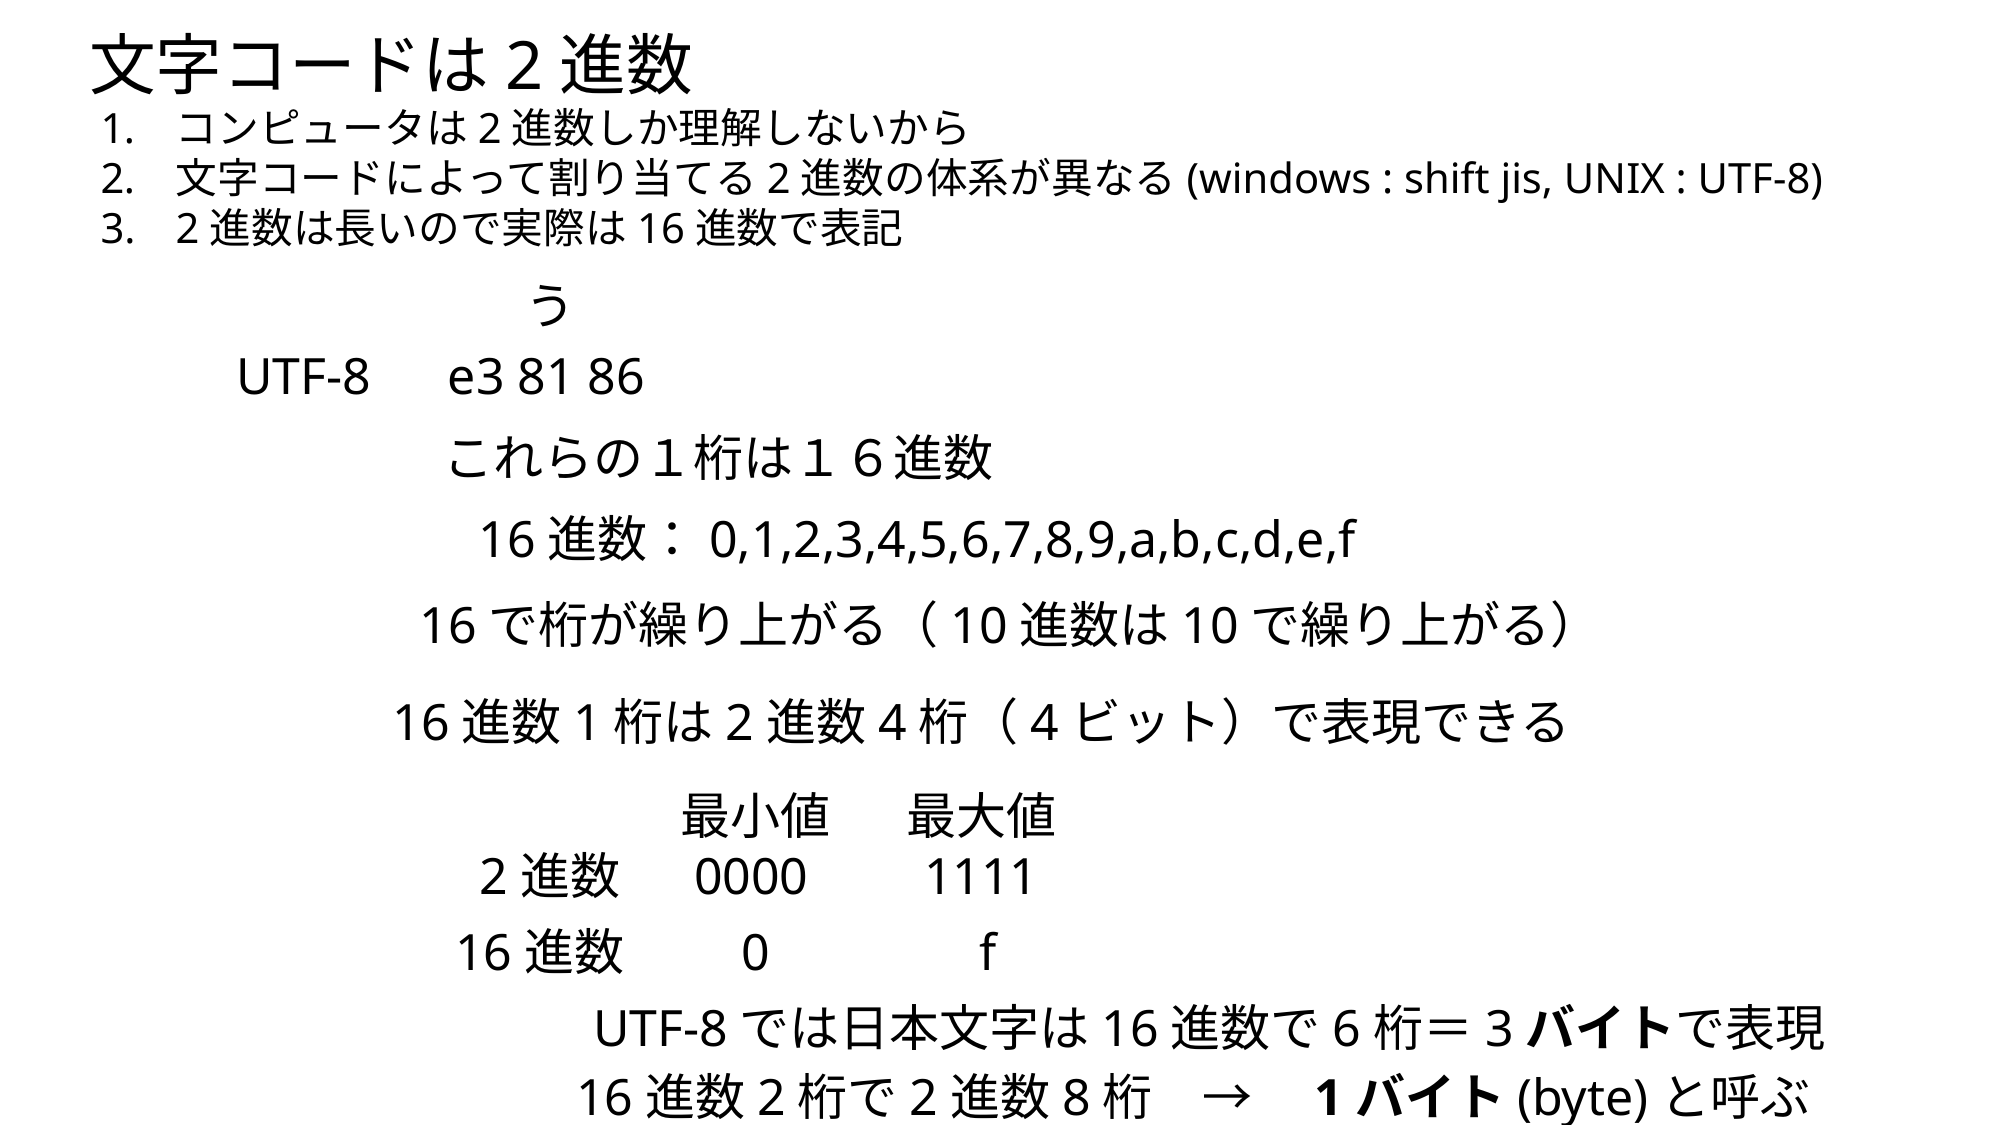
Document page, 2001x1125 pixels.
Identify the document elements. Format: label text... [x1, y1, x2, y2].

text_box これらの１桁は１６進数 [428, 418, 1009, 494]
text_box 最大値 [891, 776, 1072, 852]
text_box f [964, 912, 1012, 988]
text_box UTF-8 [221, 337, 387, 412]
text_box 0 [726, 912, 785, 988]
text_box 2進数 [465, 837, 636, 913]
text_box コンピュータは2進数しか理解しないから 文字コードによって割り当てる2進数の体系が異なる(windows : shift jis, UNIX : UTF-8) 2進数は長いので実際は16進数で表記 [85, 94, 2000, 260]
text_box う [510, 266, 590, 337]
text_box 16で桁が繰り上がる（10進数は10で繰り上がる） [405, 586, 1616, 661]
text_box UTF-8では日本文字は16進数で6桁＝3バイトで表現 [578, 988, 1841, 1064]
text_box 最小値 [665, 776, 846, 852]
text_box 16進数1桁は2進数4桁（4ビット）で表現できる [377, 683, 1586, 759]
text_box 文字コードは2進数 [74, 15, 709, 110]
text_box 16進数：0,1,2,3,4,5,6,7,8,9,a,b,c,d,e,f [463, 499, 1371, 575]
text_box e3 81 86 [433, 337, 660, 412]
text_box 16進数 [440, 913, 639, 988]
text_box 16進数2桁で2進数8桁 → 1バイト(byte)と呼ぶ [561, 1057, 1837, 1125]
text_box 1111 [909, 852, 1054, 913]
text_box 0000 [679, 852, 824, 913]
